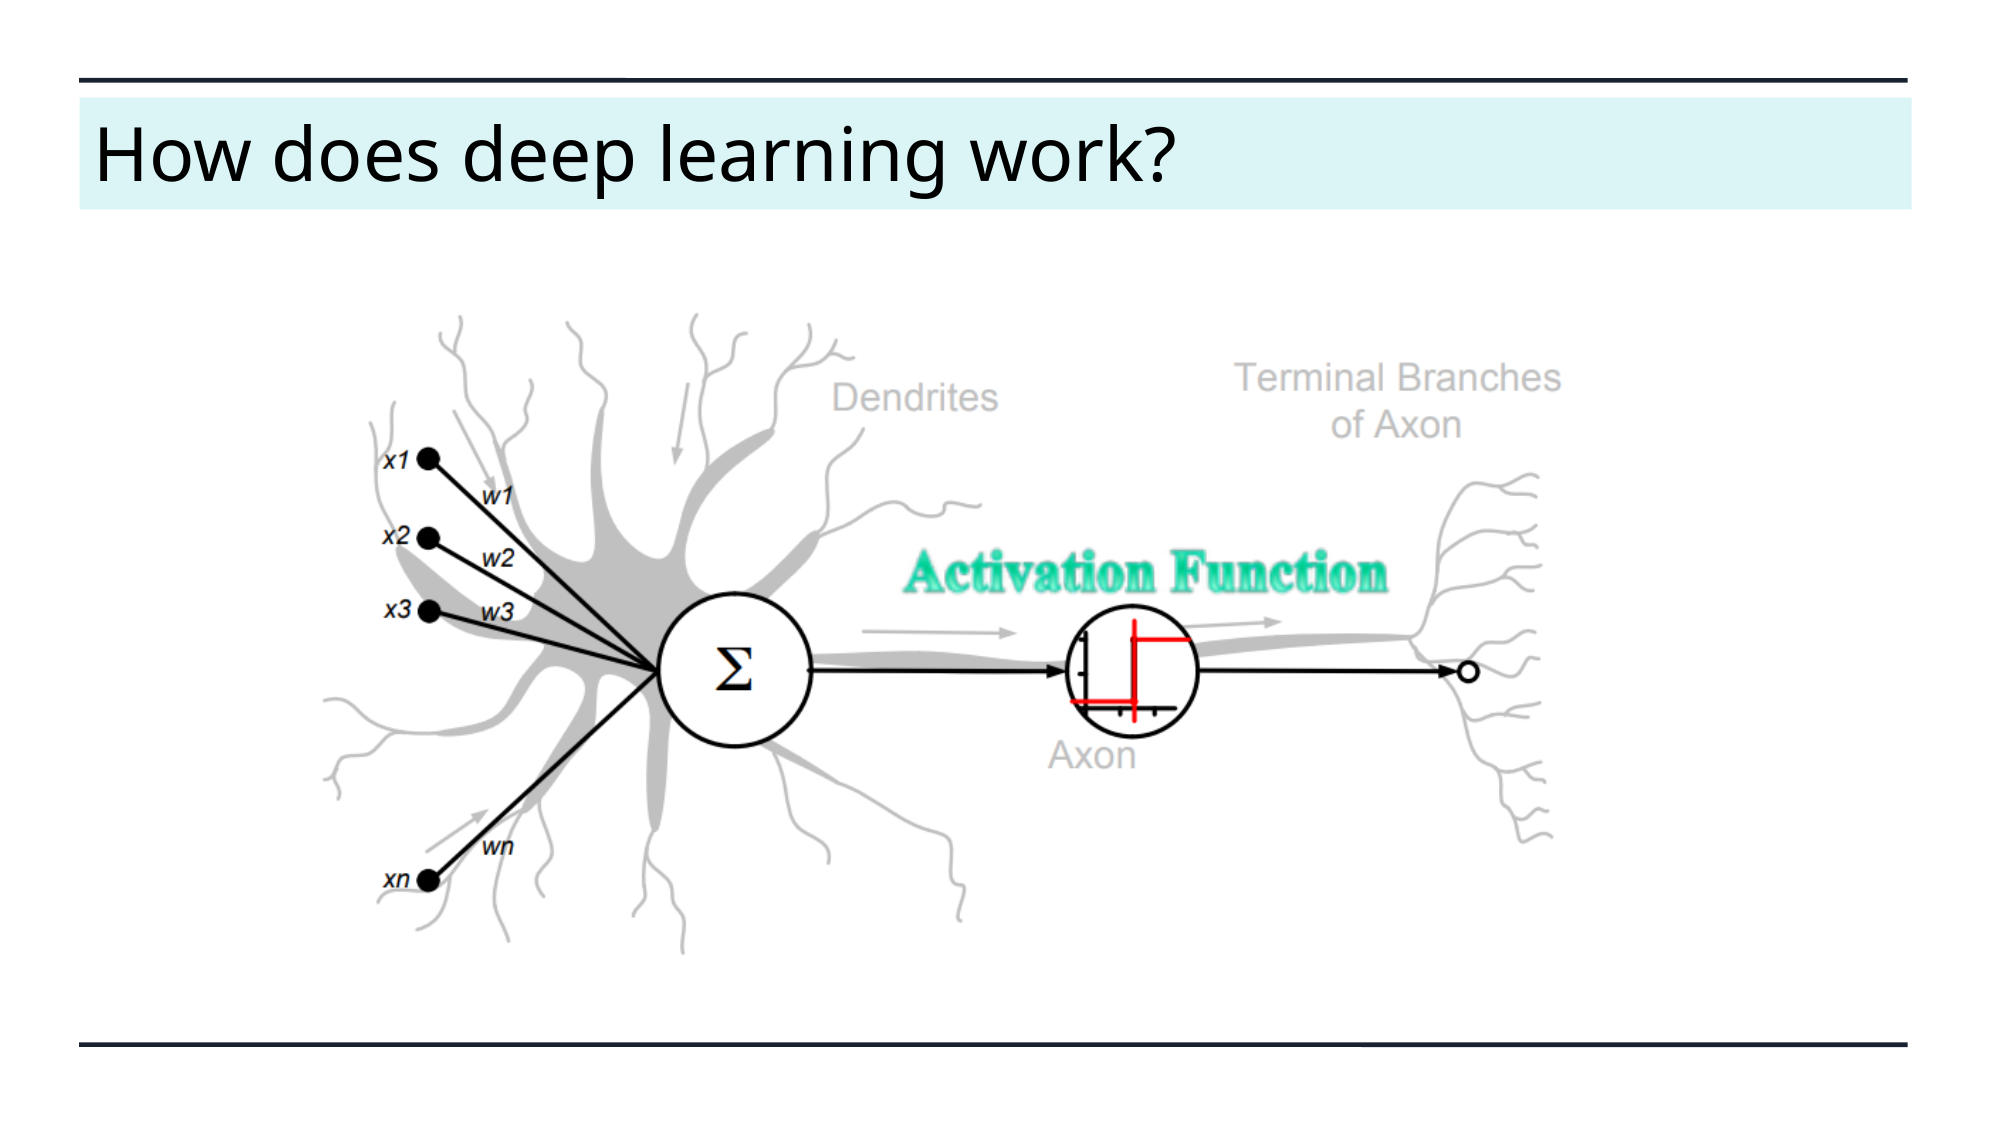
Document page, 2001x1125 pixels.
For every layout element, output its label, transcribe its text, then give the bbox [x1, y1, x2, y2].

text_box How does deep learning work? [79, 61, 1824, 242]
picture [283, 241, 1631, 1005]
text_box [1824, 96, 1914, 212]
